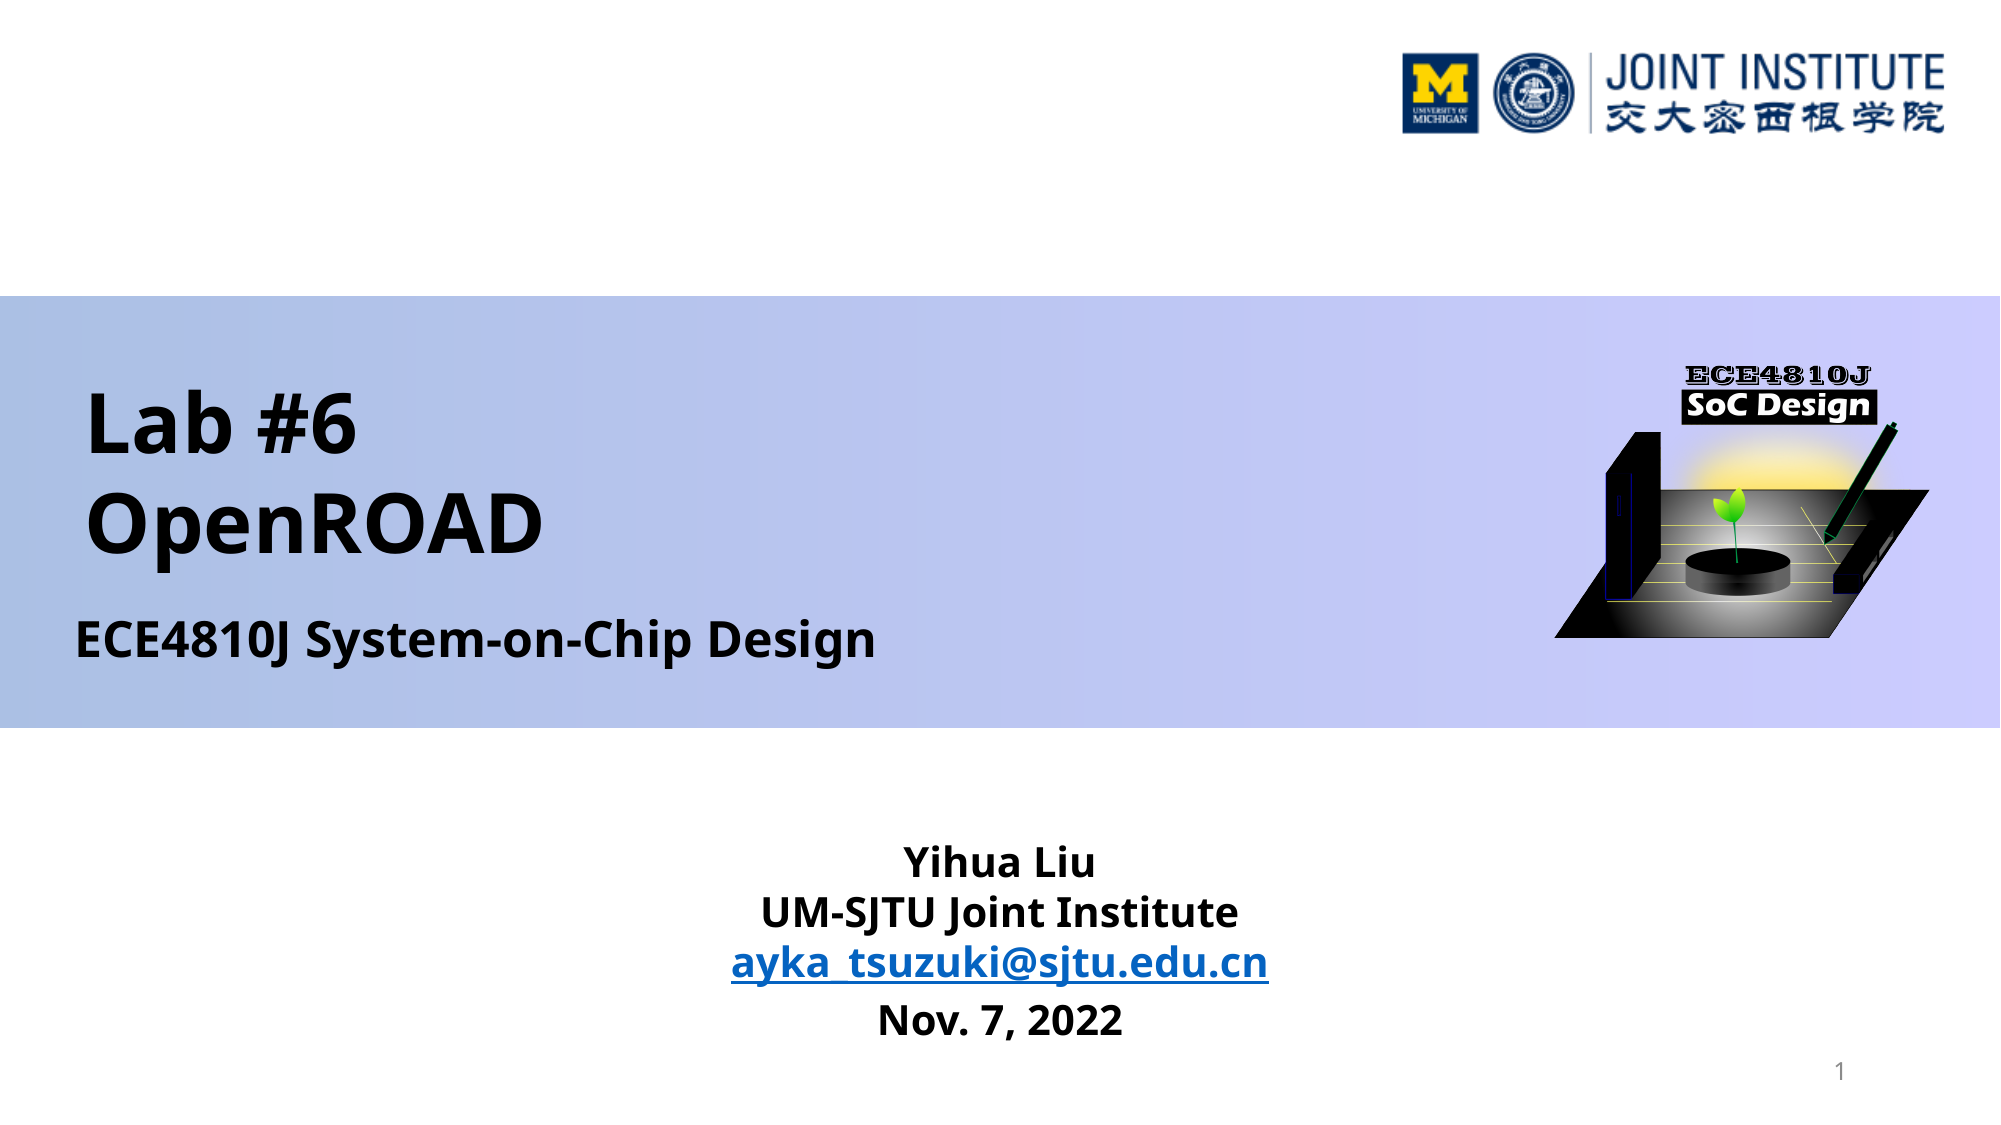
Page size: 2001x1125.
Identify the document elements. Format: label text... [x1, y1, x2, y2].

picture [1554, 362, 1930, 638]
slide_number 1 [1412, 1042, 1863, 1103]
picture [1401, 47, 1946, 142]
text_box Lab #6 OpenROAD [70, 362, 1554, 578]
text_box Yihua Liu UM-SJTU Joint Institute ayka_tsuzuki@sjtu.edu.cn Nov. 7, 2022 [715, 828, 1284, 1051]
text_box [0, 296, 2000, 729]
text_box ECE4810J System-on-Chip Design [59, 600, 893, 676]
